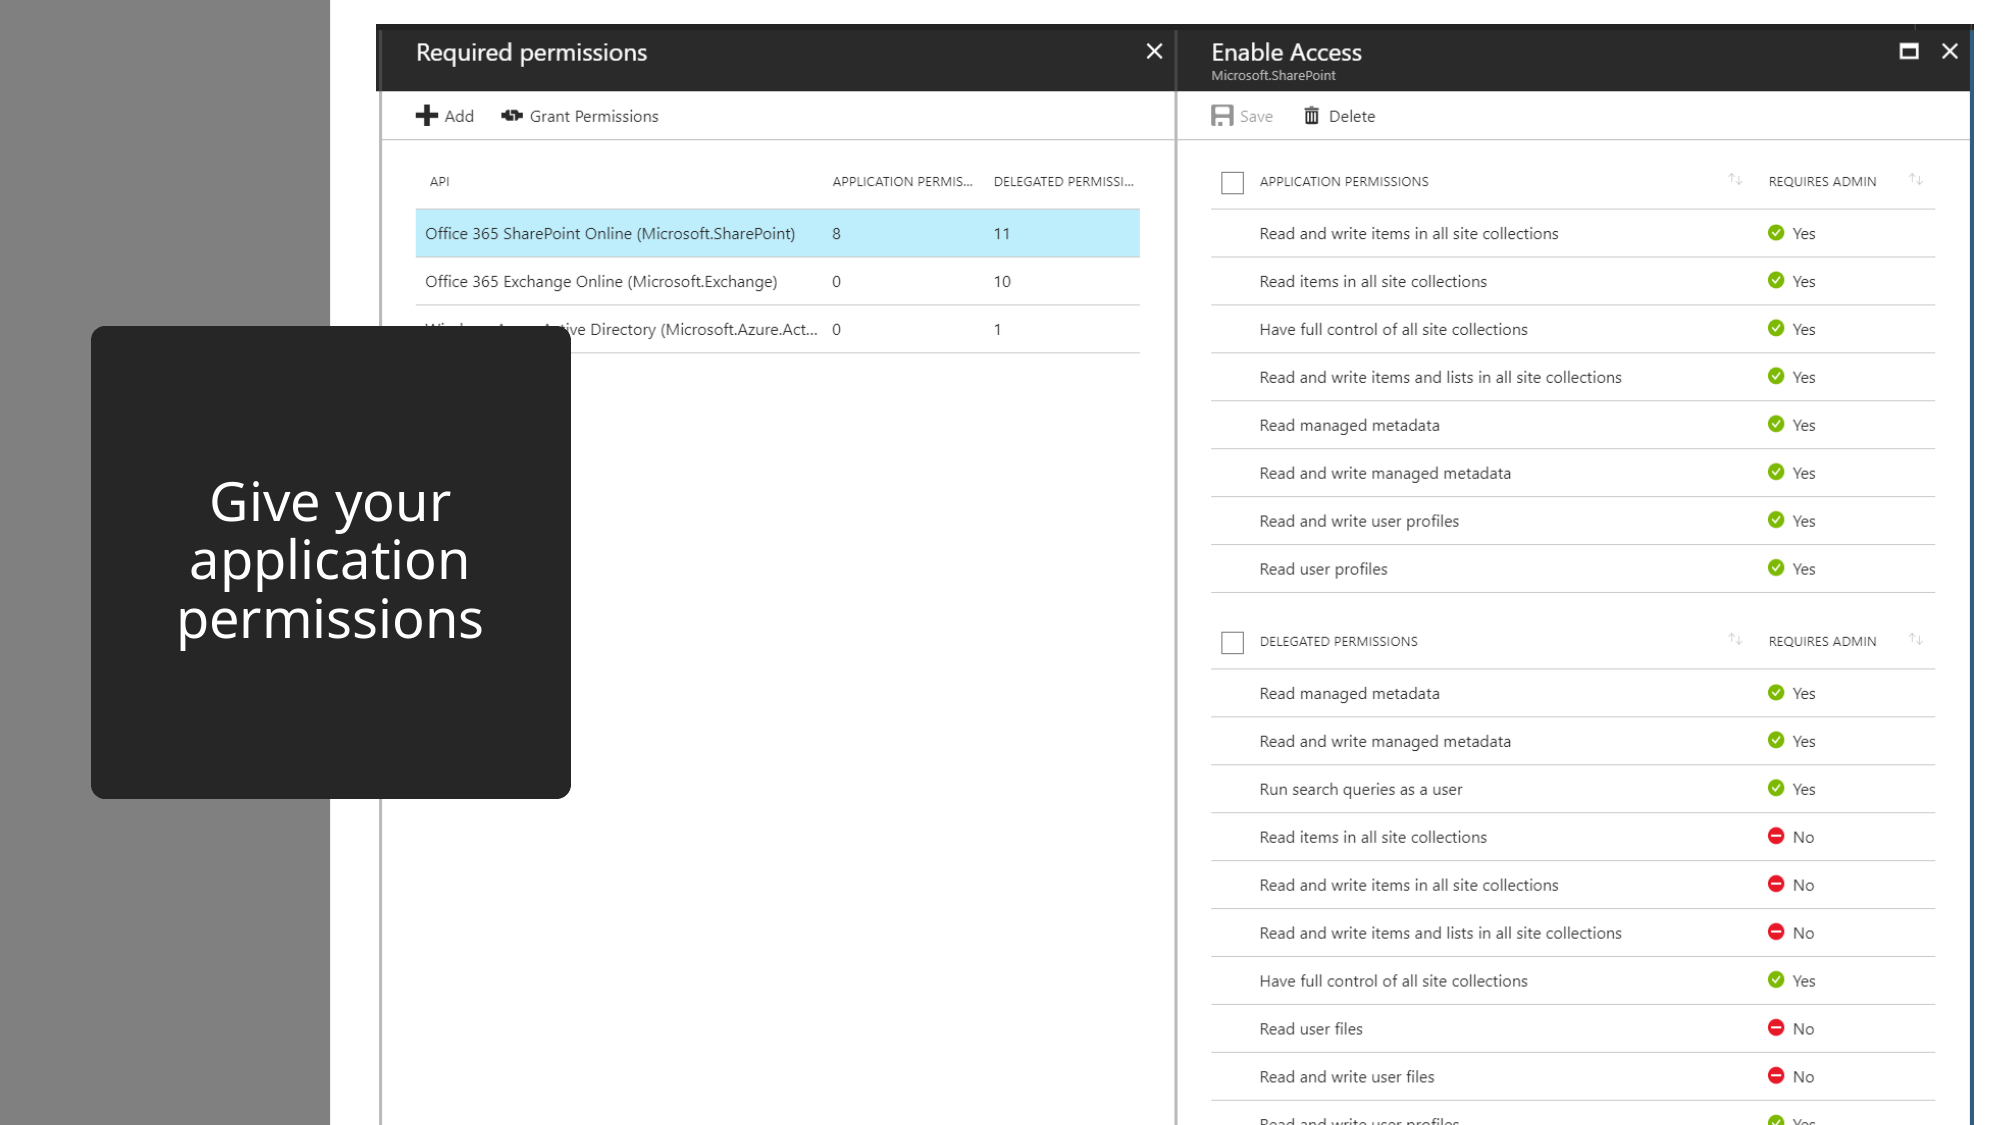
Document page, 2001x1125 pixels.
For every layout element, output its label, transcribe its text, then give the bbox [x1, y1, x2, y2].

title Give your application permissions [105, 340, 376, 785]
text_box [0, 0, 331, 1125]
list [376, 24, 1974, 1125]
